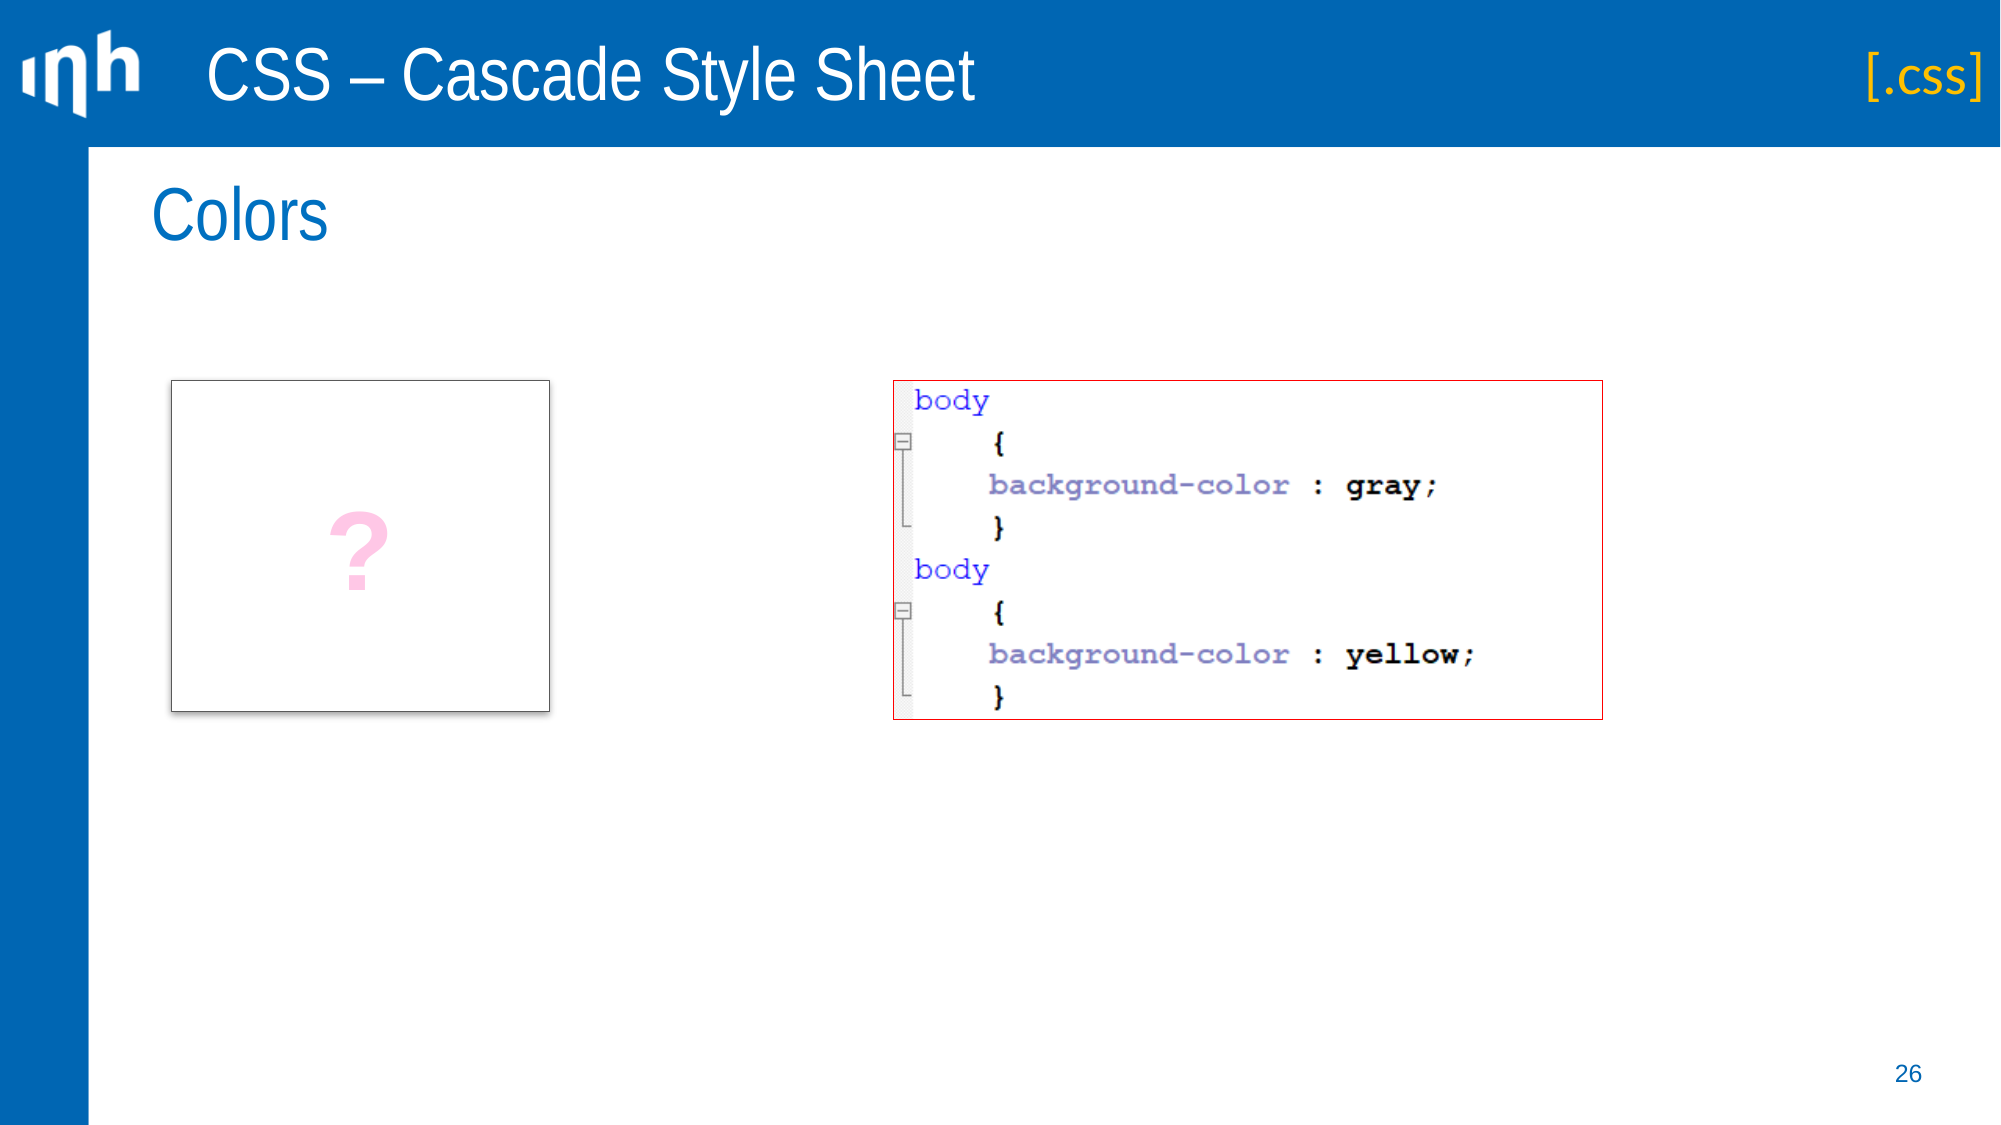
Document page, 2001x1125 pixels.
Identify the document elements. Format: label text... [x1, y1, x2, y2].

text_box 26 [1782, 1042, 1938, 1103]
text_box ? [310, 470, 410, 621]
text_box [870, 420, 1319, 1125]
text_box [870, 311, 1319, 420]
text_box CSS – Cascade Style Sheet [191, 18, 1691, 125]
picture [0, 0, 2001, 1125]
text_box Colors [136, 157, 1636, 264]
text_box [171, 380, 550, 712]
text_box [.css] [1755, 28, 2000, 114]
